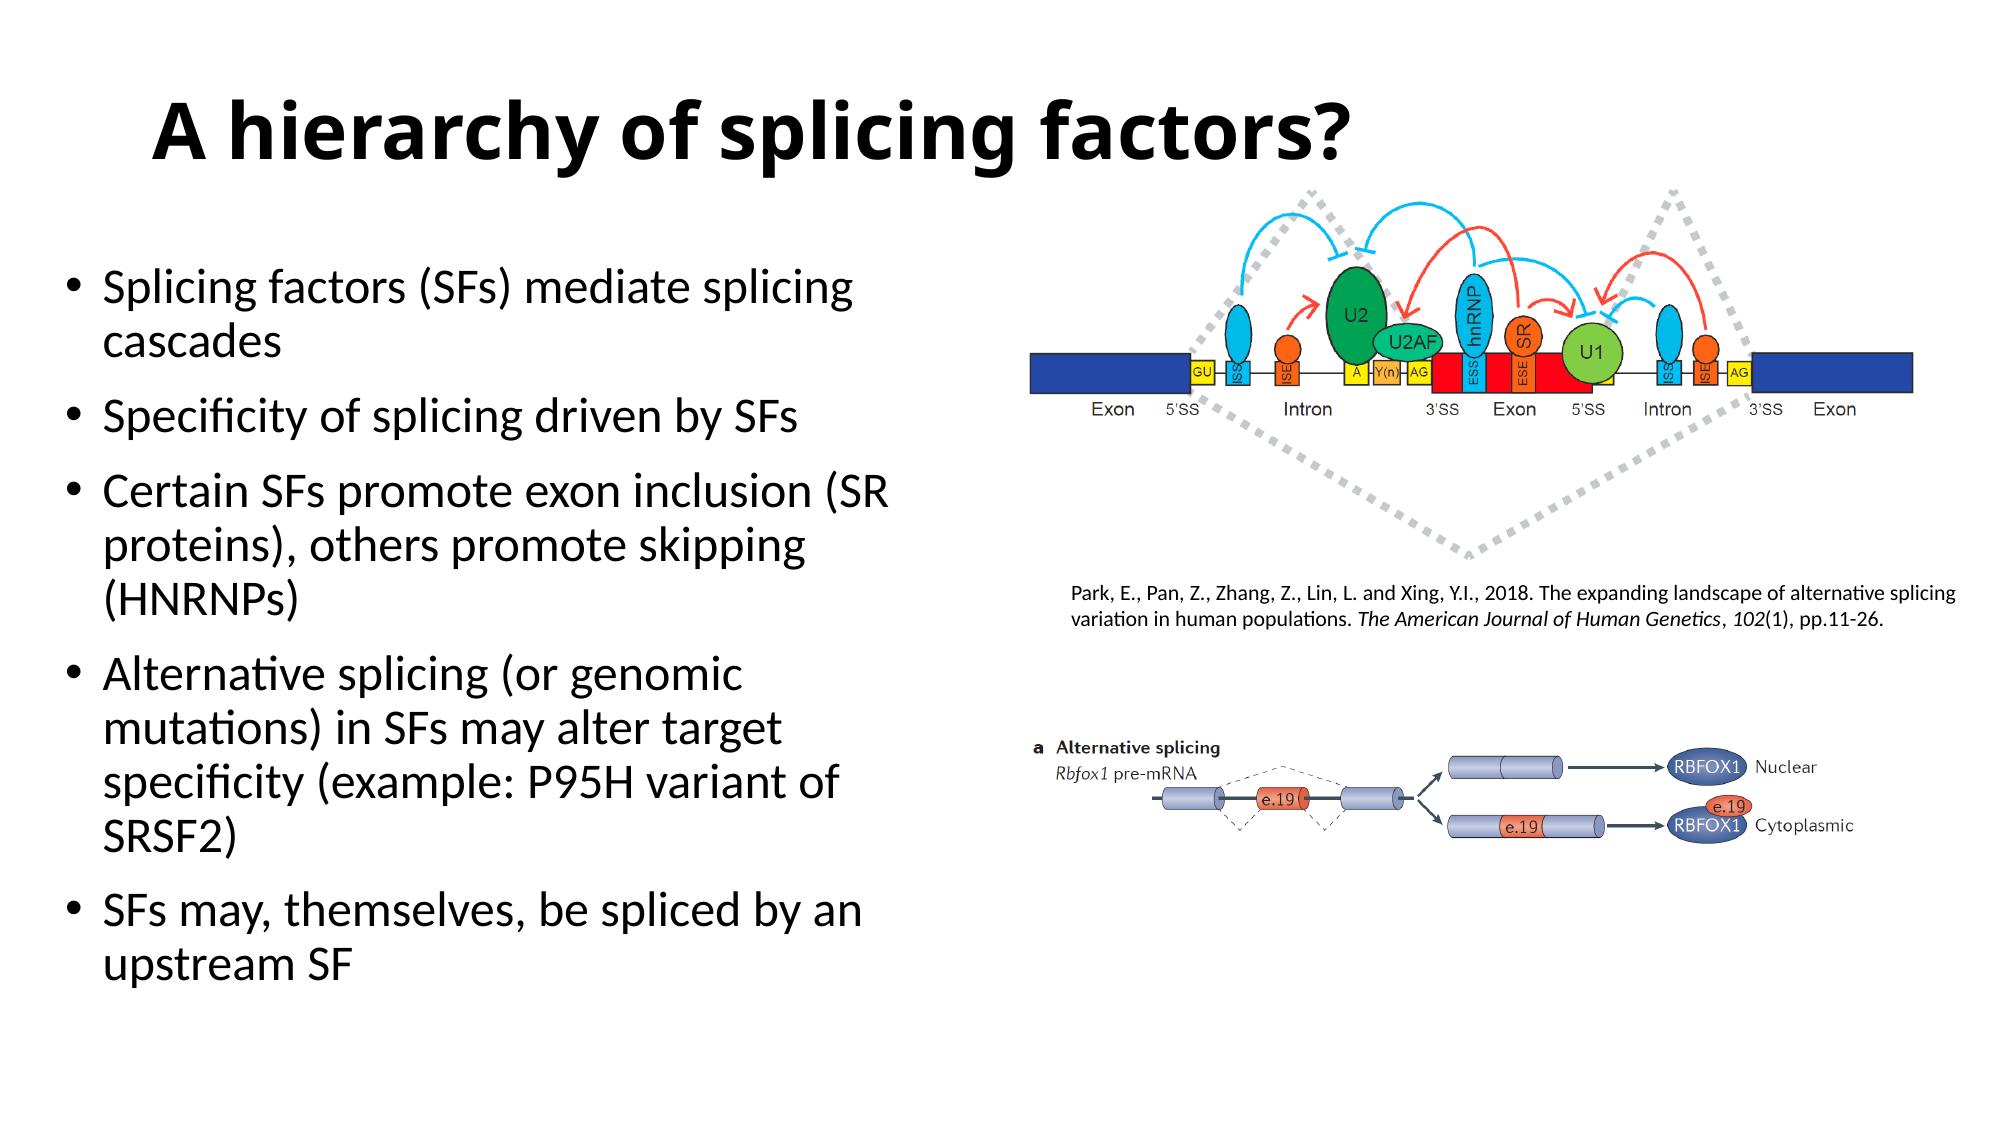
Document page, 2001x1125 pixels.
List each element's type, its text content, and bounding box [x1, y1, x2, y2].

text_box Splicing factors (SFs) mediate splicing cascades Specificity of splicing driven by SFs Certain SFs promote exon inclusion (SR proteins), others promote skipping (HNRNPs) Alternative splicing (or genomic mutations) in SFs may alter target specificity (example: P95H variant of SRSF2) SFs may, themselves, be spliced by an upstream SF [50, 253, 914, 1024]
text_box Park, E., Pan, Z., Zhang, Z., Lin, L. and Xing, Y.I., 2018. The expanding landscape of alternative splicing variation in human populations. The American Journal of Human Genetics, 102(1), pp.11-26. [1056, 571, 1984, 639]
picture [1019, 730, 1866, 851]
picture [1019, 183, 1931, 572]
title A hierarchy of splicing factors? [137, 84, 1863, 184]
